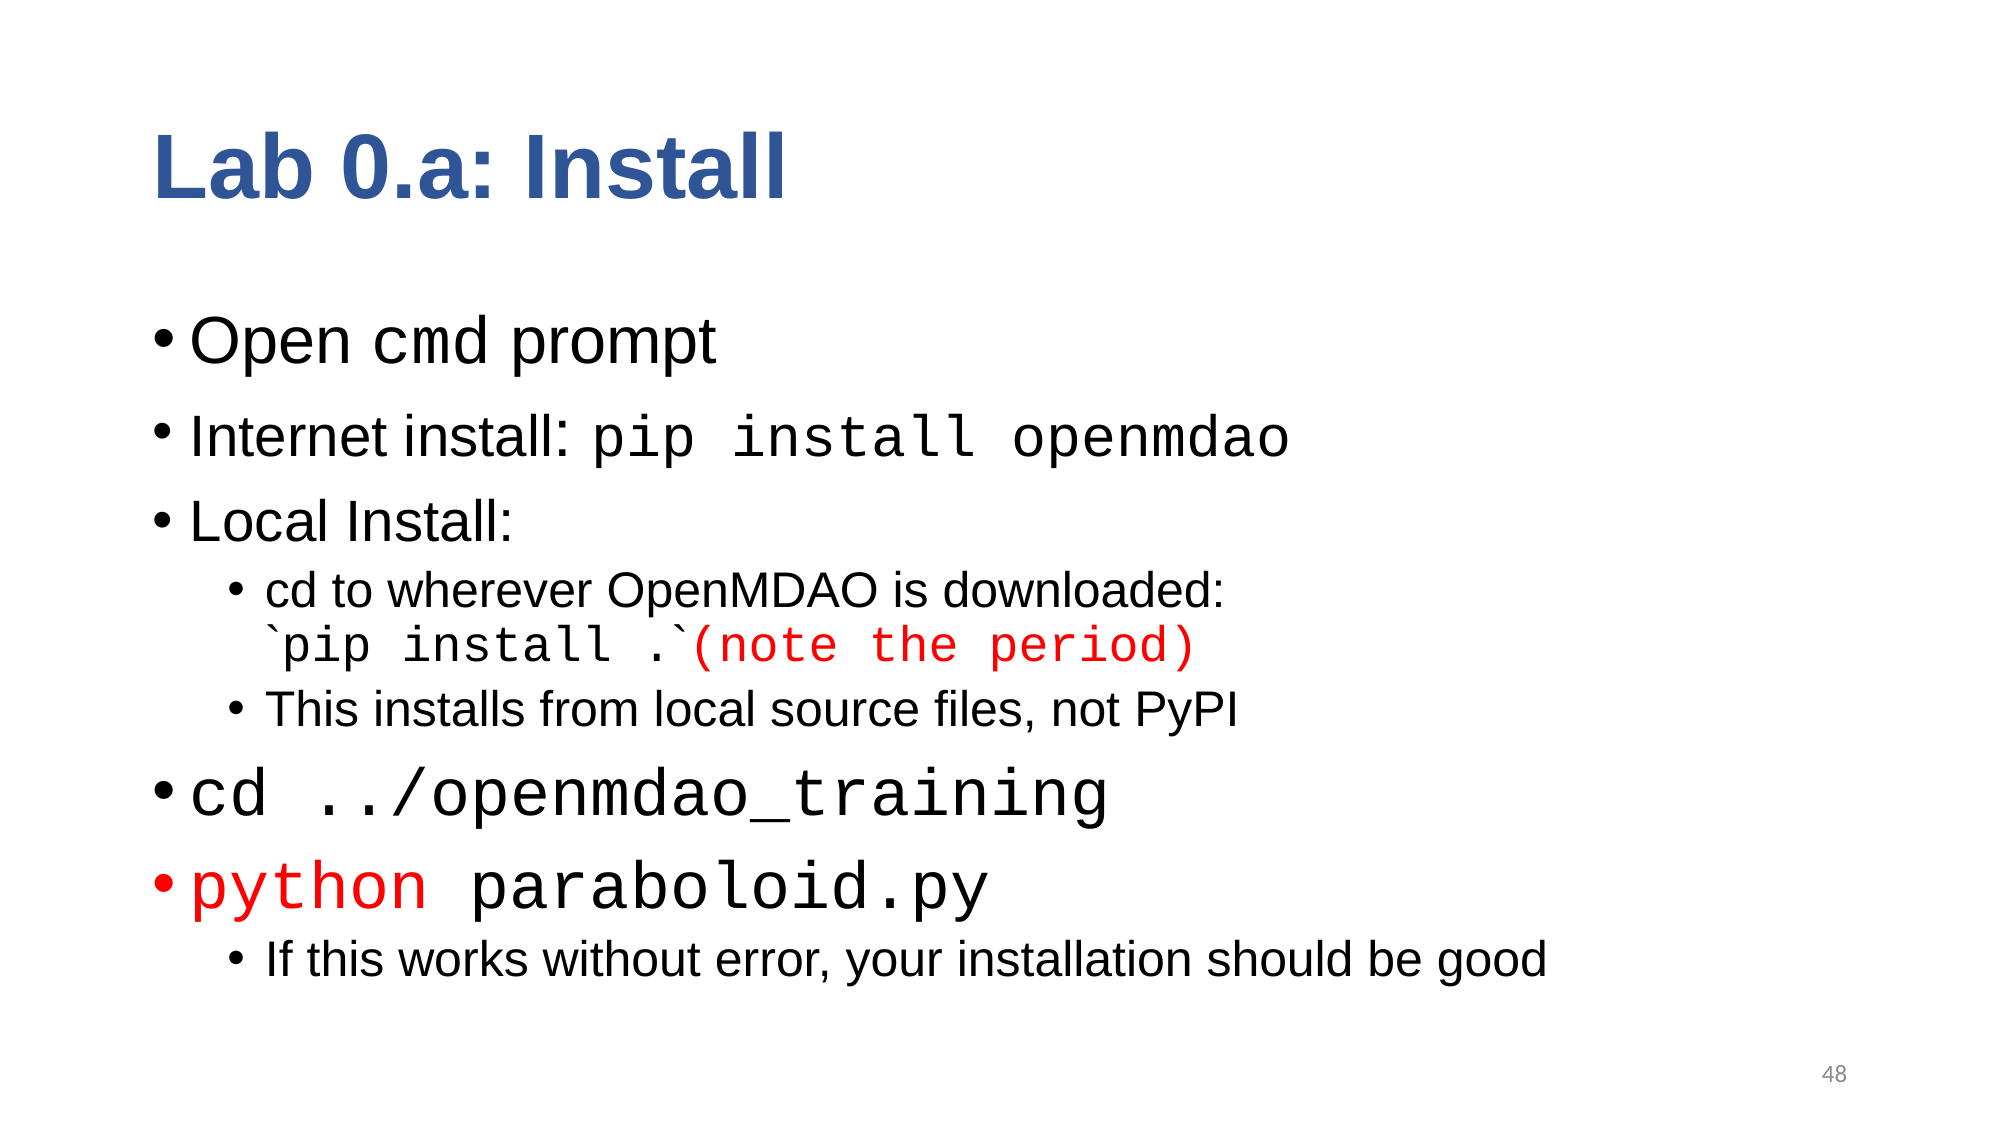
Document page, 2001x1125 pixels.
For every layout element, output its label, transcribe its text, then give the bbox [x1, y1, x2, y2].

slide_number 48 [1412, 1042, 1863, 1103]
list Open cmd prompt Internet install: pip install openmdao Local Install: cd to wherever OpenMDAO is downloaded: `pip install .`(note the period) This installs from local source files, not PyPI cd ../openmdao_training python paraboloid.py If this works without error, your installation should be good [137, 298, 1923, 1078]
title Lab 0.a: Install [137, 59, 1863, 278]
